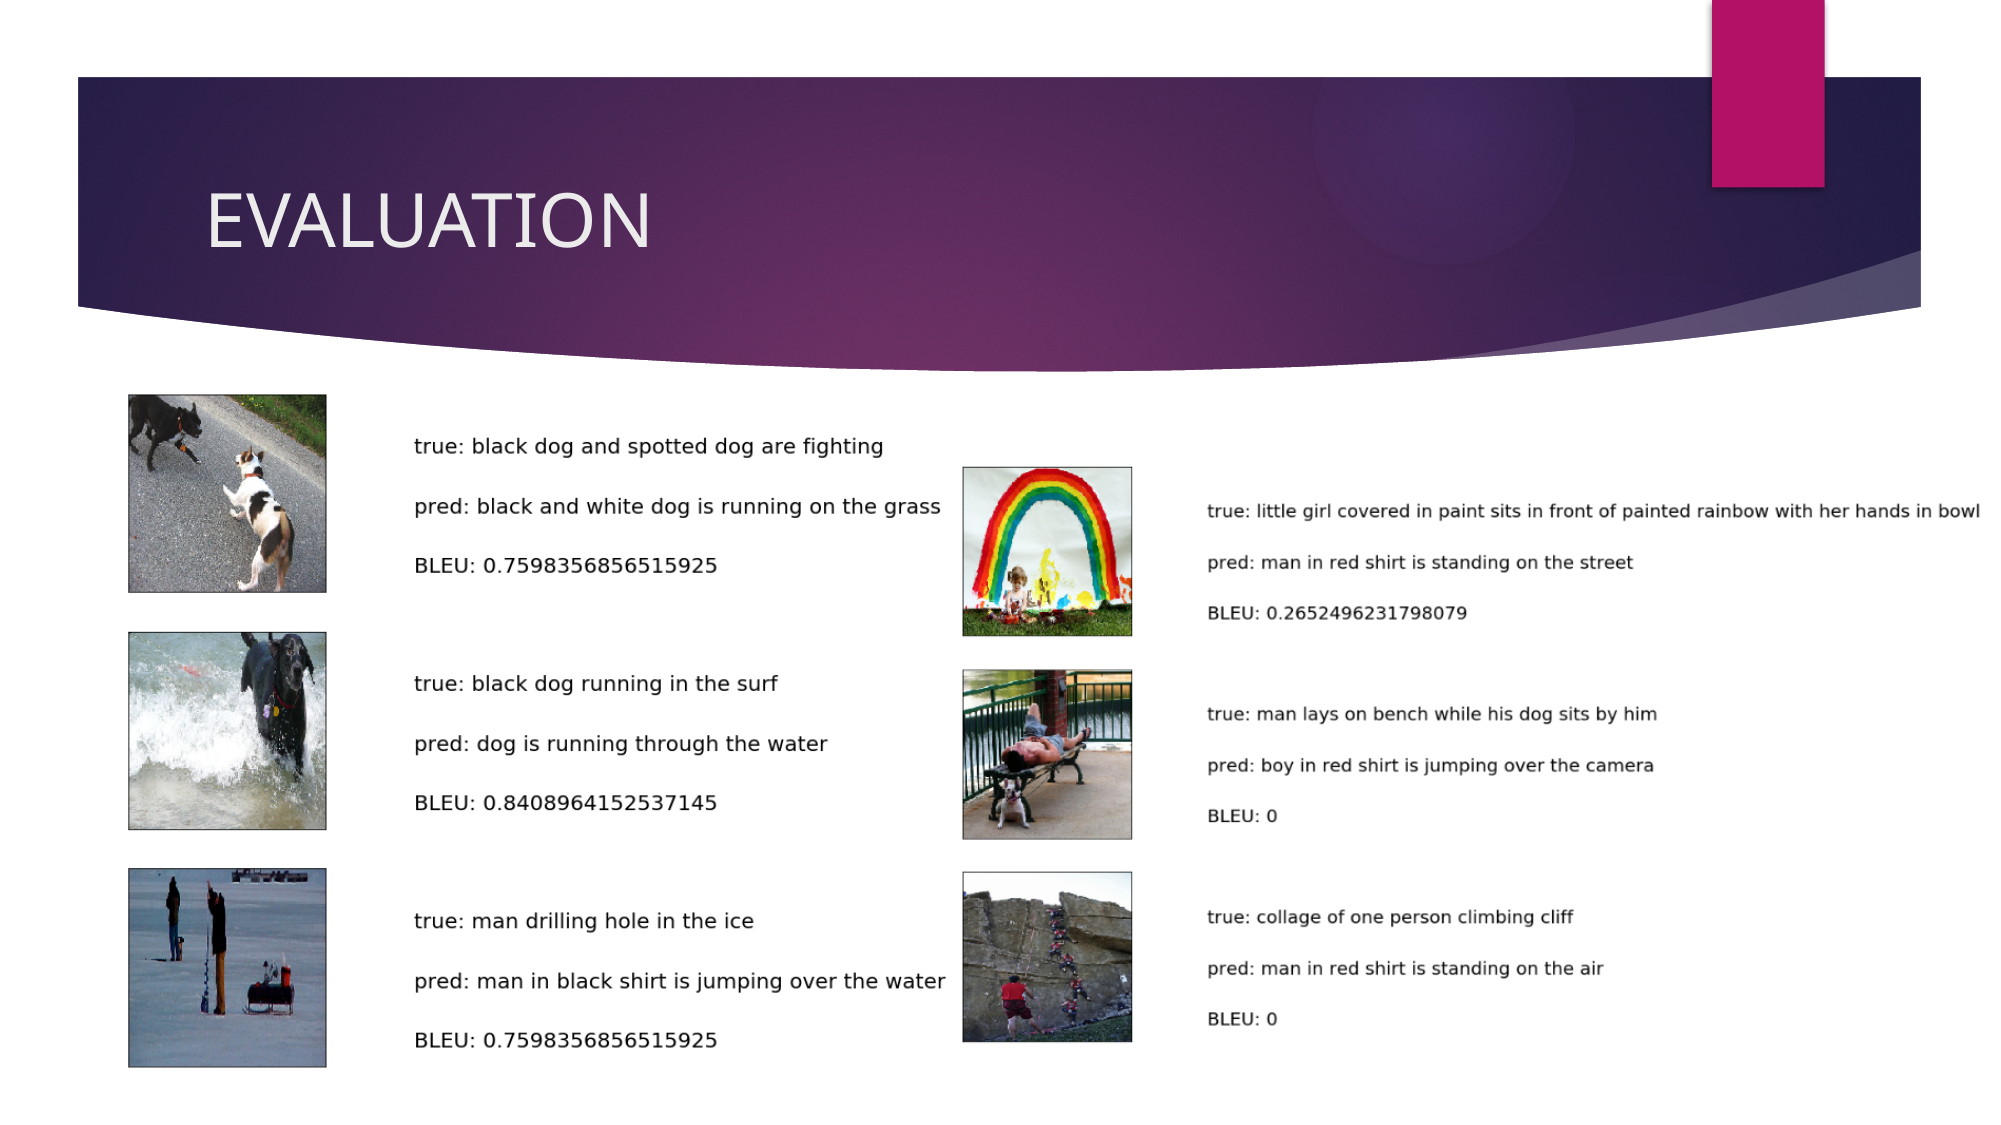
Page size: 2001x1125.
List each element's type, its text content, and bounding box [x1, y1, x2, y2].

title EVALUATION [189, 159, 1627, 276]
picture [122, 385, 1985, 1077]
